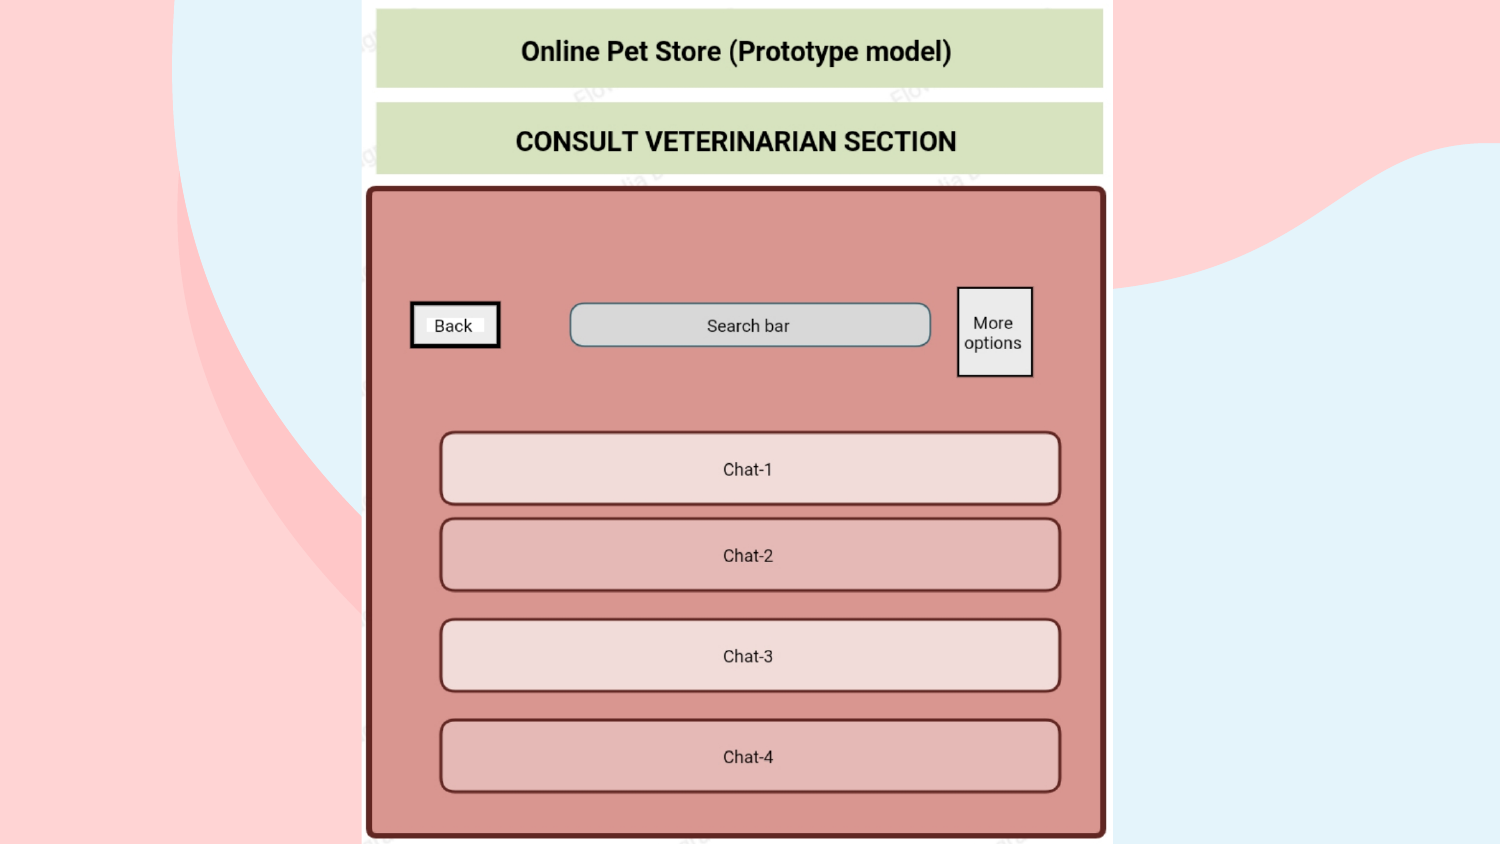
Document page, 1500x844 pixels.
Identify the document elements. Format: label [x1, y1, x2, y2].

picture [361, 0, 1113, 844]
